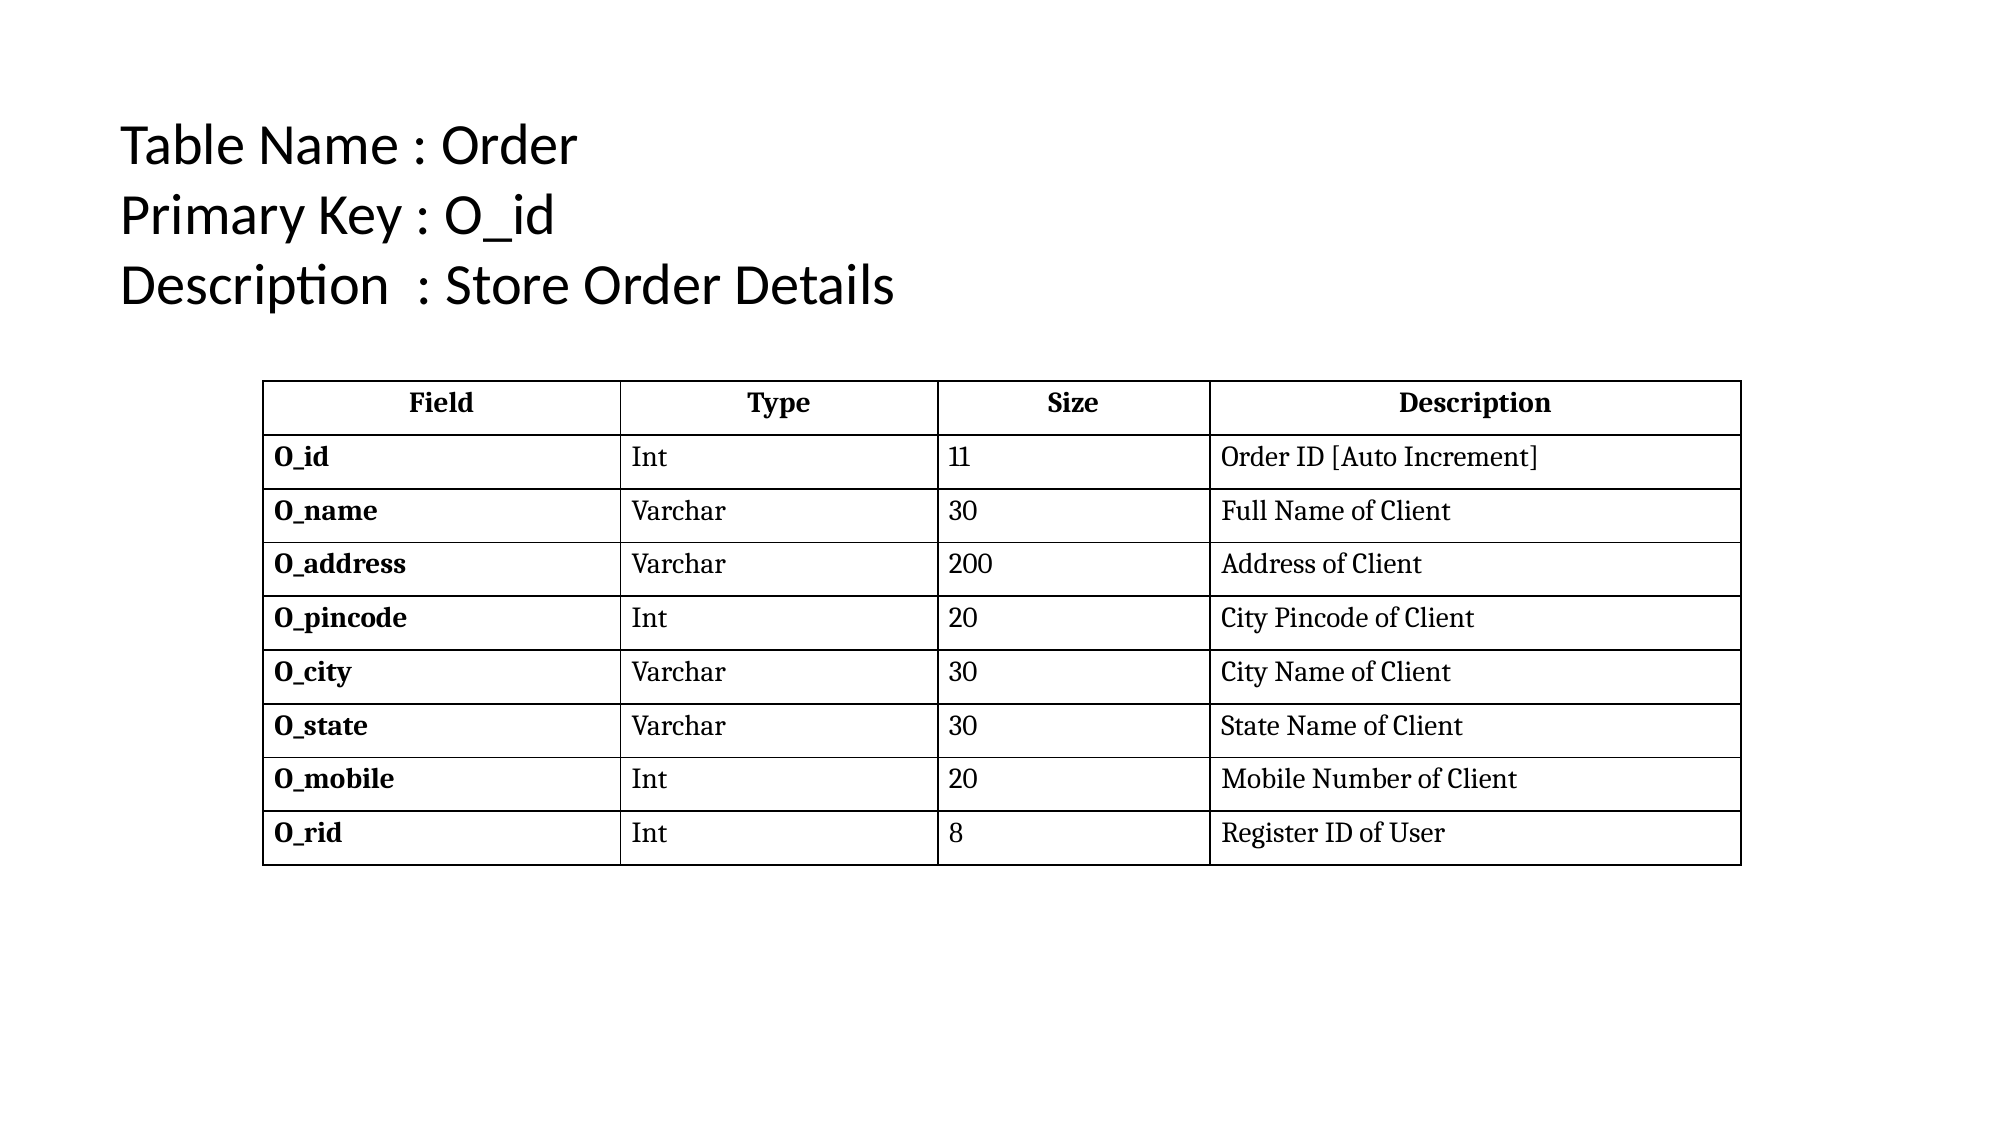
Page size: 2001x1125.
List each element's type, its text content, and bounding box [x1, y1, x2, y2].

table_header Field [264, 382, 620, 434]
table_cell Varchar [621, 651, 937, 703]
table_cell 30 [939, 490, 1209, 542]
table_header Description [1211, 382, 1740, 434]
table_cell Varchar [621, 543, 937, 595]
table_cell Register ID of User [1211, 812, 1740, 864]
table_header Type [621, 382, 937, 434]
table_cell Int [621, 597, 937, 649]
table_cell Address of Client [1211, 543, 1740, 595]
table_cell O_id [264, 436, 620, 488]
table_cell Mobile Number of Client [1211, 758, 1740, 810]
table_cell 20 [939, 758, 1209, 810]
table_cell O_rid [264, 812, 620, 864]
table_cell O_state [264, 705, 620, 757]
table_cell Int [621, 758, 937, 810]
table_cell 20 [939, 597, 1209, 649]
text_box Table Name : Order Primary Key : O_id Description : Store Order Details [105, 98, 1881, 324]
table_cell O_pincode [264, 597, 620, 649]
table_cell Full Name of Client [1211, 490, 1740, 542]
table_cell State Name of Client [1211, 705, 1740, 757]
table_cell Int [621, 812, 937, 864]
table_cell 11 [939, 436, 1209, 488]
table_cell O_city [264, 651, 620, 703]
table_cell O_name [264, 490, 620, 542]
table_cell 200 [939, 543, 1209, 595]
table_cell O_address [264, 543, 620, 595]
table_cell Int [621, 436, 937, 488]
table_cell 30 [939, 651, 1209, 703]
table_header Size [939, 382, 1209, 434]
table_cell 30 [939, 705, 1209, 757]
table_cell Varchar [621, 490, 937, 542]
table_cell City Pincode of Client [1211, 597, 1740, 649]
table_cell Varchar [621, 705, 937, 757]
table_cell O_mobile [264, 758, 620, 810]
table_cell 8 [939, 812, 1209, 864]
table_cell City Name of Client [1211, 651, 1740, 703]
table_cell Order ID [Auto Increment] [1211, 436, 1740, 488]
